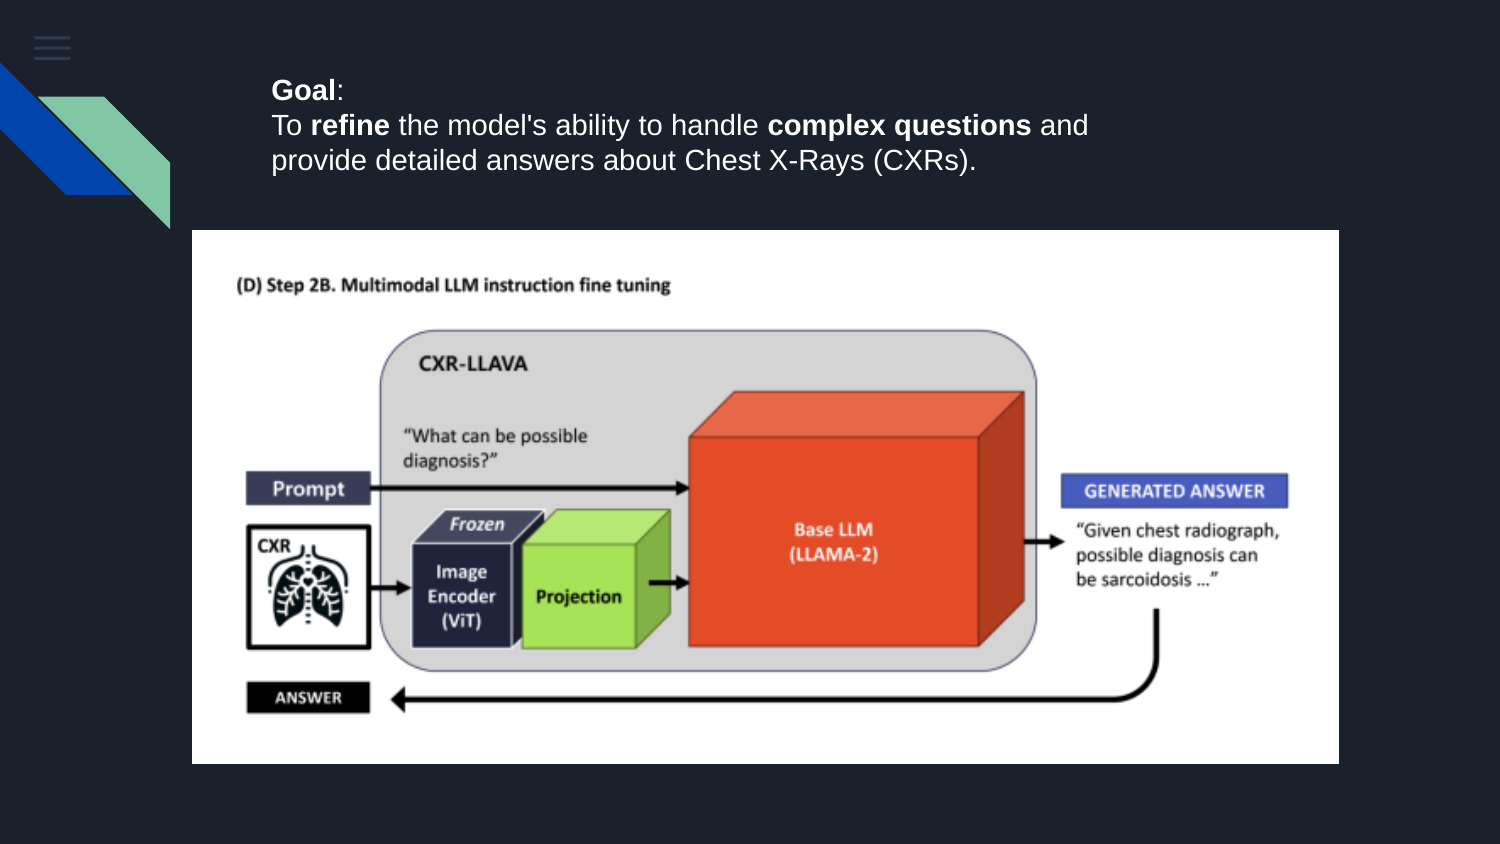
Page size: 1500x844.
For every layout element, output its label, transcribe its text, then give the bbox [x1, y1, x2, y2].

text_box Goal: To refine the model's ability to handle complex questions and provide detailed answers about Chest X-Rays (CXRs). [256, 63, 1206, 184]
picture [192, 230, 1339, 764]
